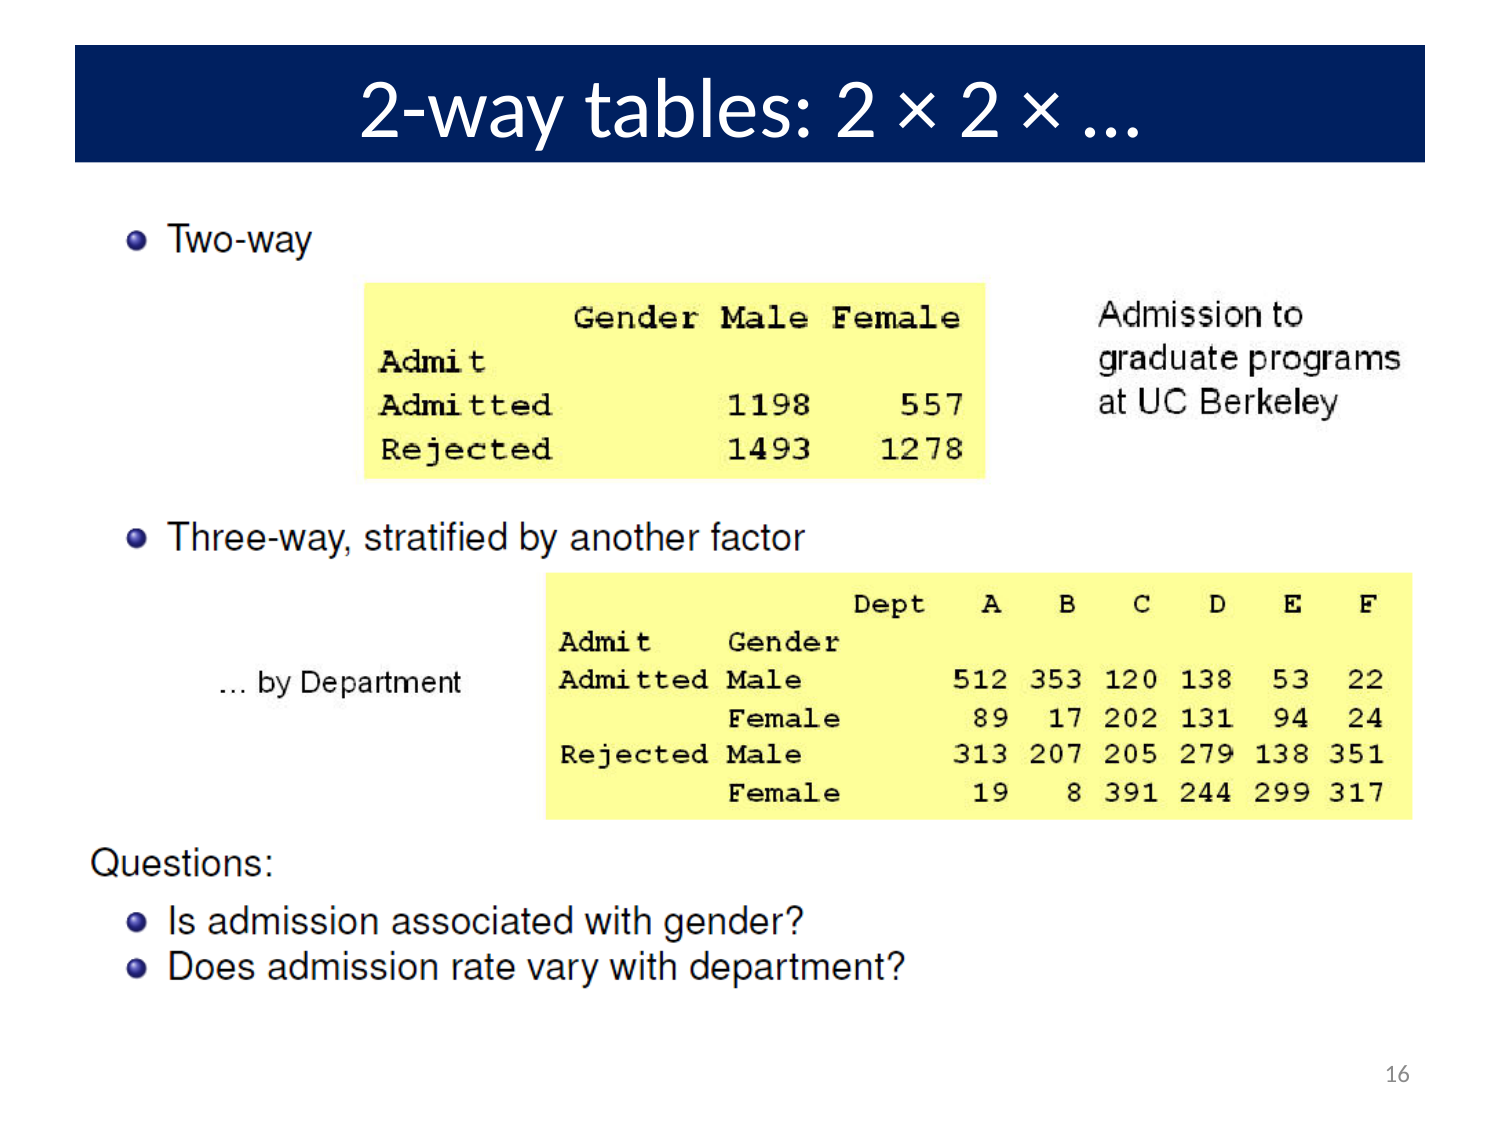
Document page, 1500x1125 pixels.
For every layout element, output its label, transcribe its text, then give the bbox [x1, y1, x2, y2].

title 2-way tables: 2 × 2 × … [75, 45, 1425, 163]
picture [74, 214, 1426, 998]
slide_number 16 [1074, 1042, 1425, 1103]
